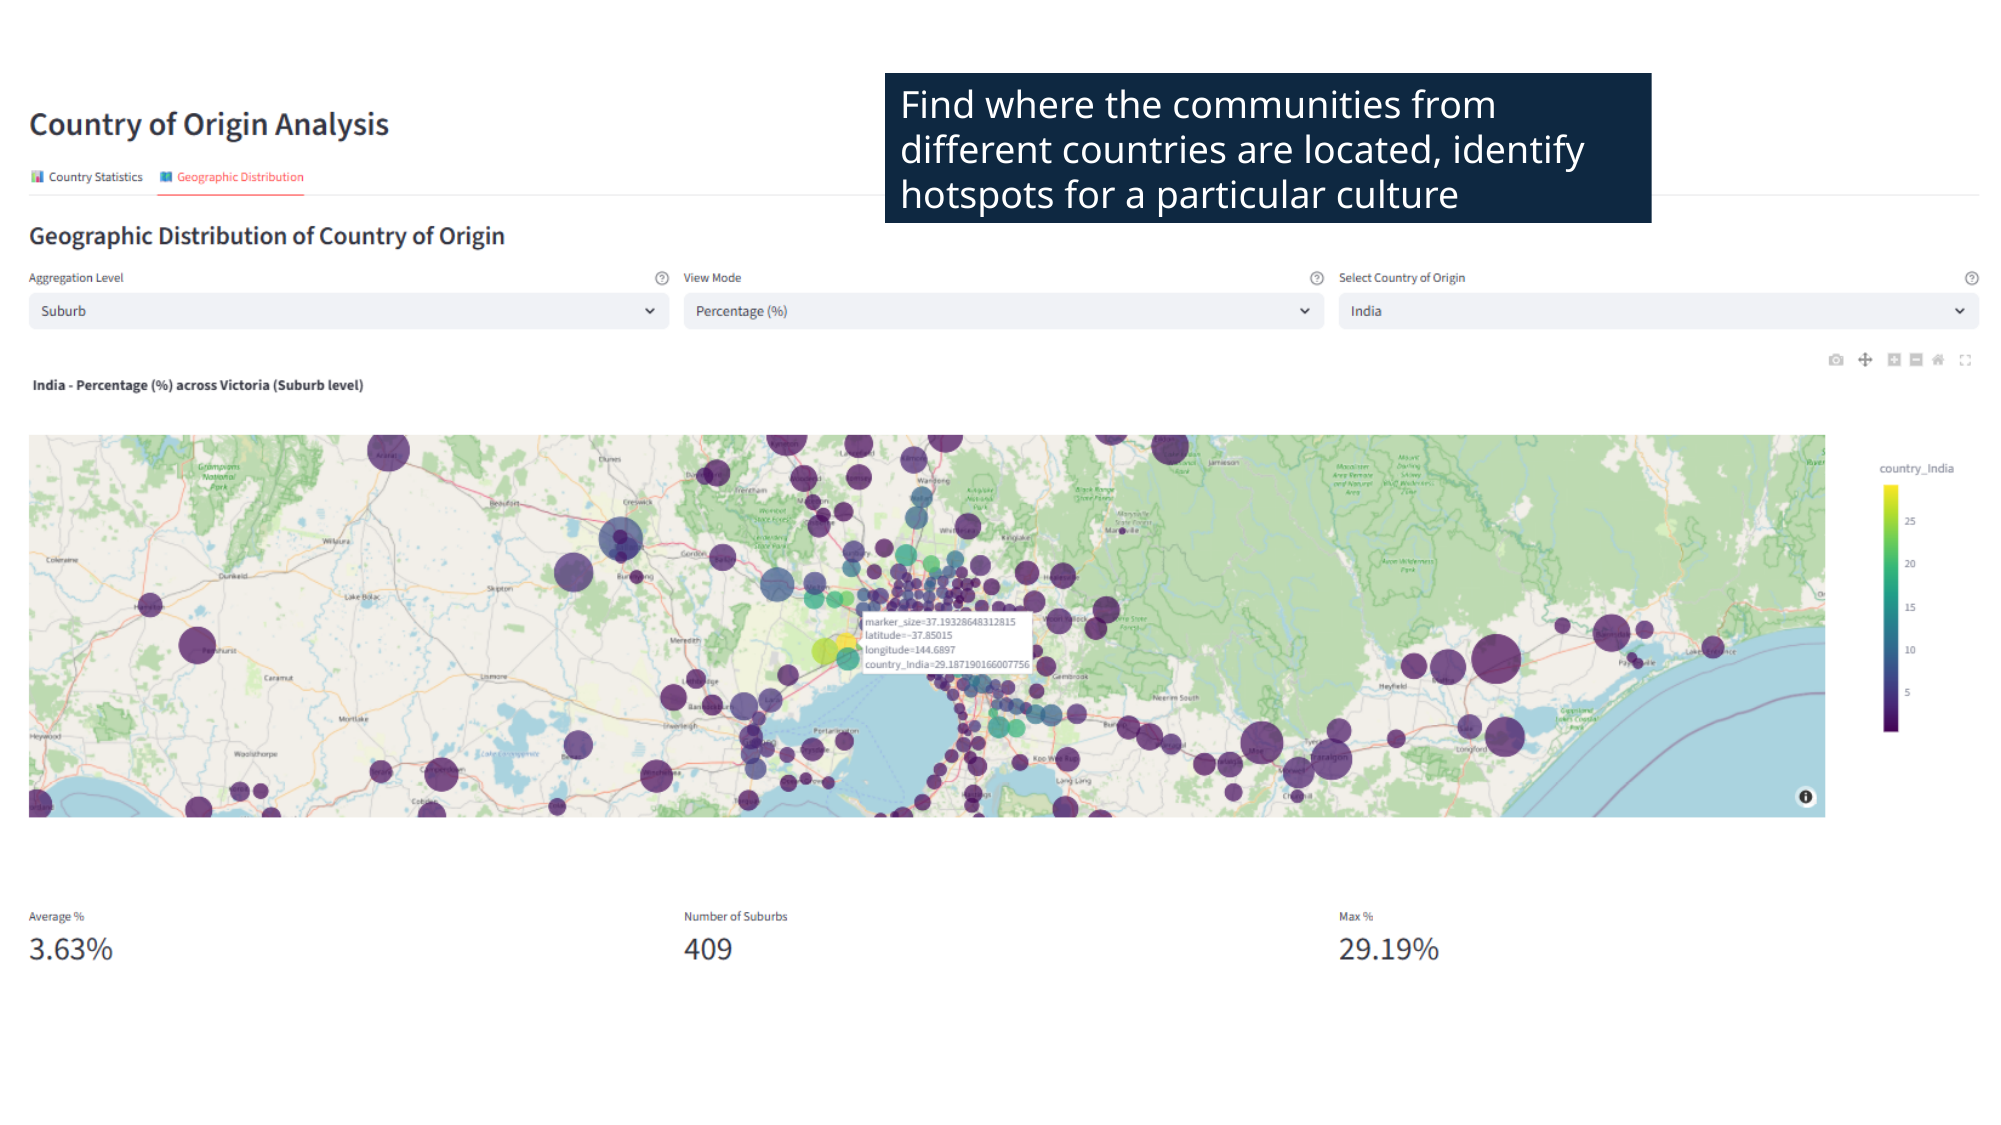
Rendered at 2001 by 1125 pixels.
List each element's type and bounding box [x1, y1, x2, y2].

picture [0, 61, 2000, 1064]
